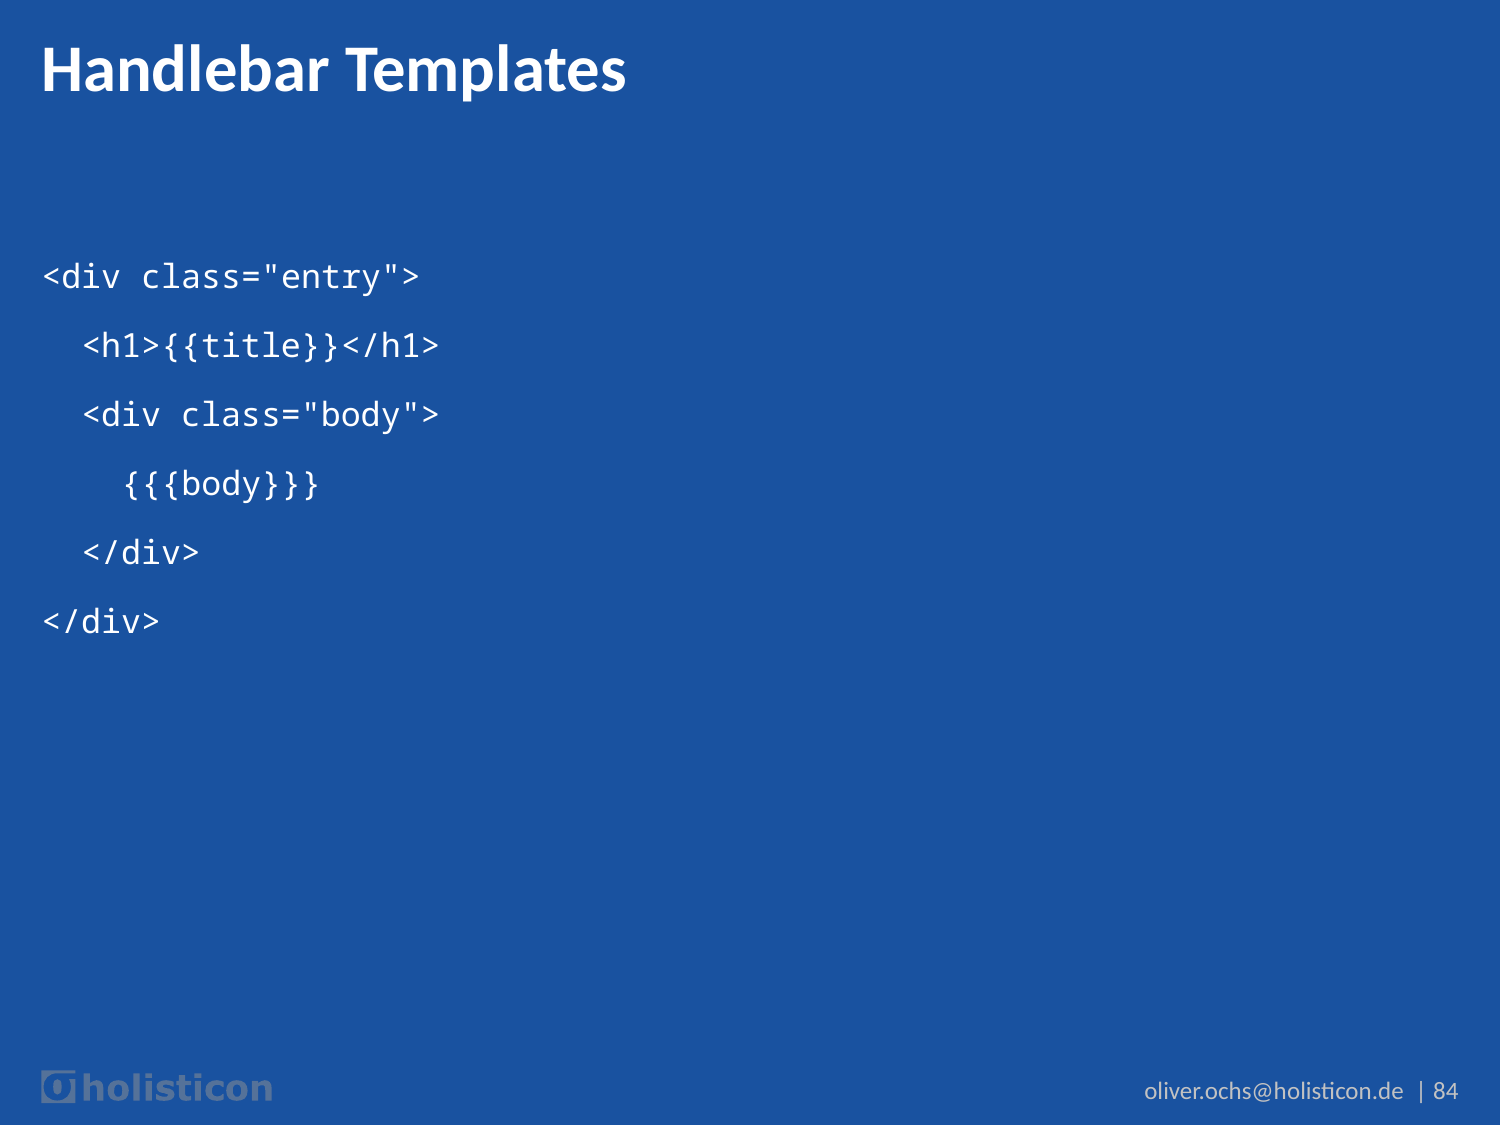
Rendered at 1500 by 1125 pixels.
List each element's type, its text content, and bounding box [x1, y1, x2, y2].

title Handlebar Templates [41, 24, 1436, 188]
list <div class="entry"> <h1>{{title}}</h1> <div class="body"> {{{body}}} </div> </div> [41, 255, 1436, 973]
